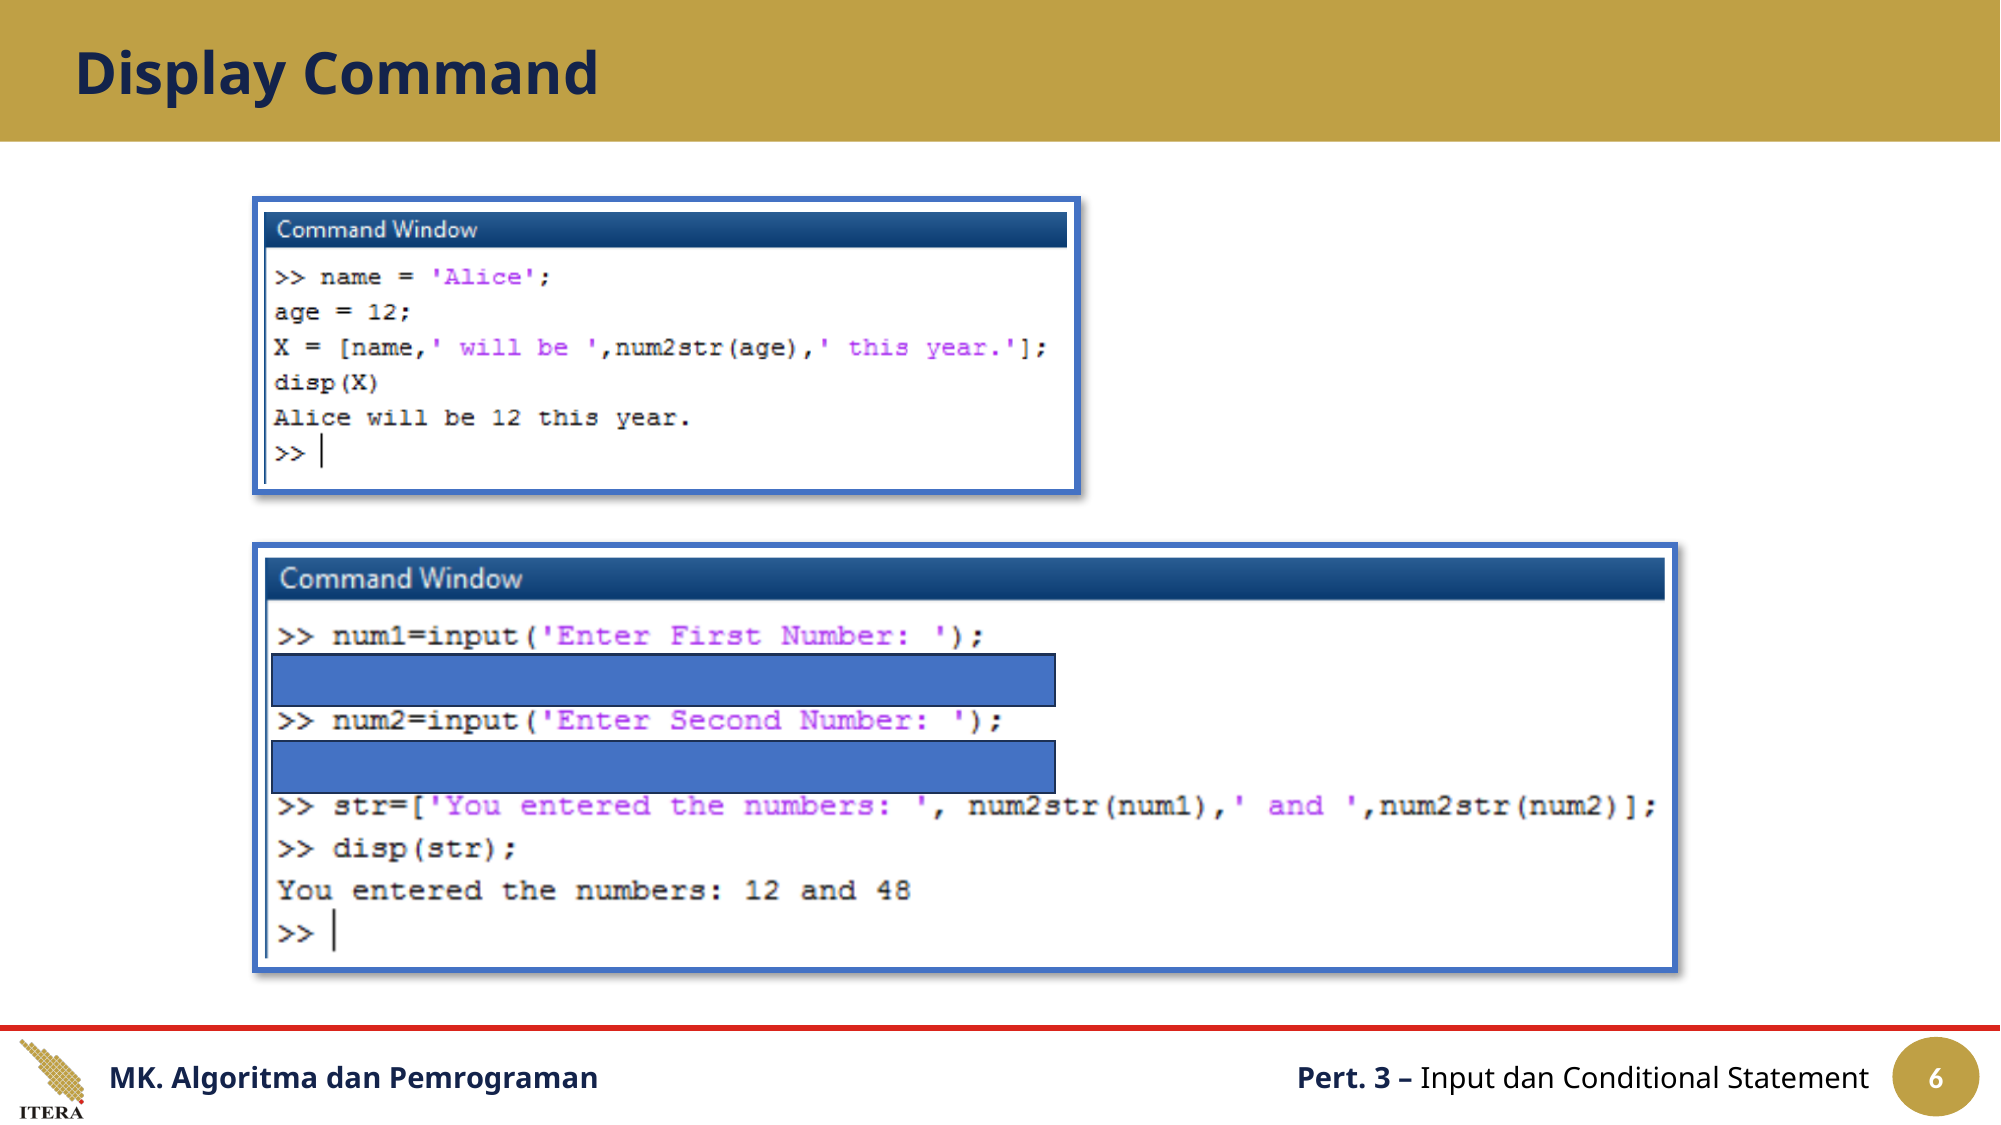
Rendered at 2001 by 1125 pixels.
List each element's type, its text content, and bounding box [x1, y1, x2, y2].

picture [9, 1036, 94, 1122]
text_box Pert. 3 – Input dan Conditional Statement [977, 1036, 1885, 1117]
picture [258, 202, 1075, 490]
picture [258, 547, 1672, 968]
text_box [0, 0, 2000, 143]
text_box 6 [1891, 1035, 1981, 1118]
text_box Display Command [59, 31, 1941, 111]
text_box MK. Algoritma dan Pemrograman [94, 1036, 888, 1117]
